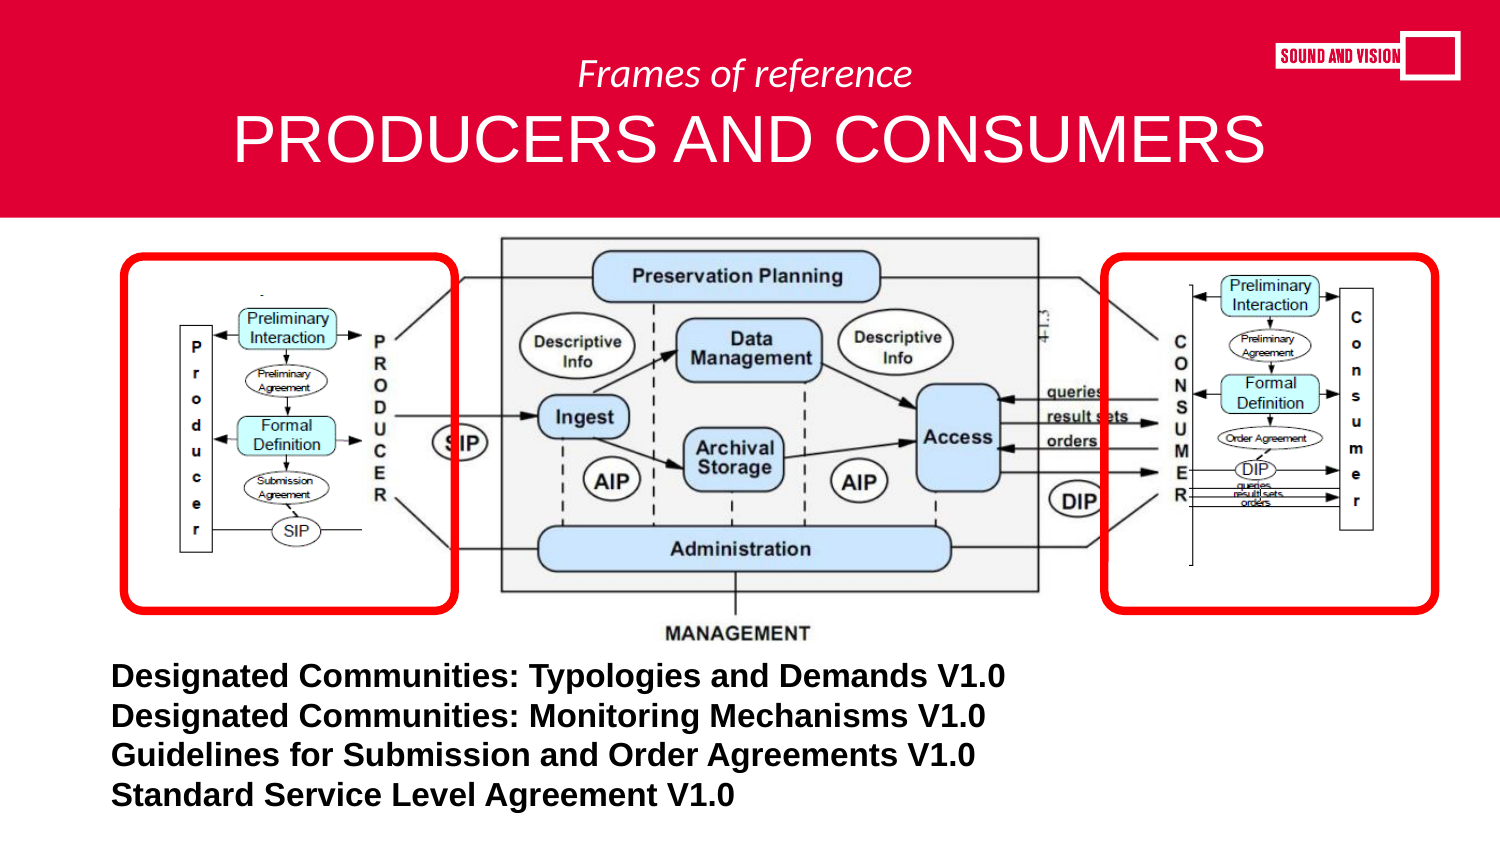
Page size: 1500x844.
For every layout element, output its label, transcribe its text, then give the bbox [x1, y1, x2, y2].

picture [1235, 0, 1500, 151]
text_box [170, 224, 1378, 649]
title Frames of reference PRODUCERS AND CONSUMERS [0, 0, 1500, 218]
list Designated Communities: Typologies and Demands V1.0 Designated Communities: Monitoring Mechanisms V1.0 Guidelines for Submission and Order Agreements V1.0 Standard Service Level Agreement V1.0 [95, 646, 1277, 844]
text_box [123, 256, 165, 611]
text_box [1383, 256, 1436, 611]
